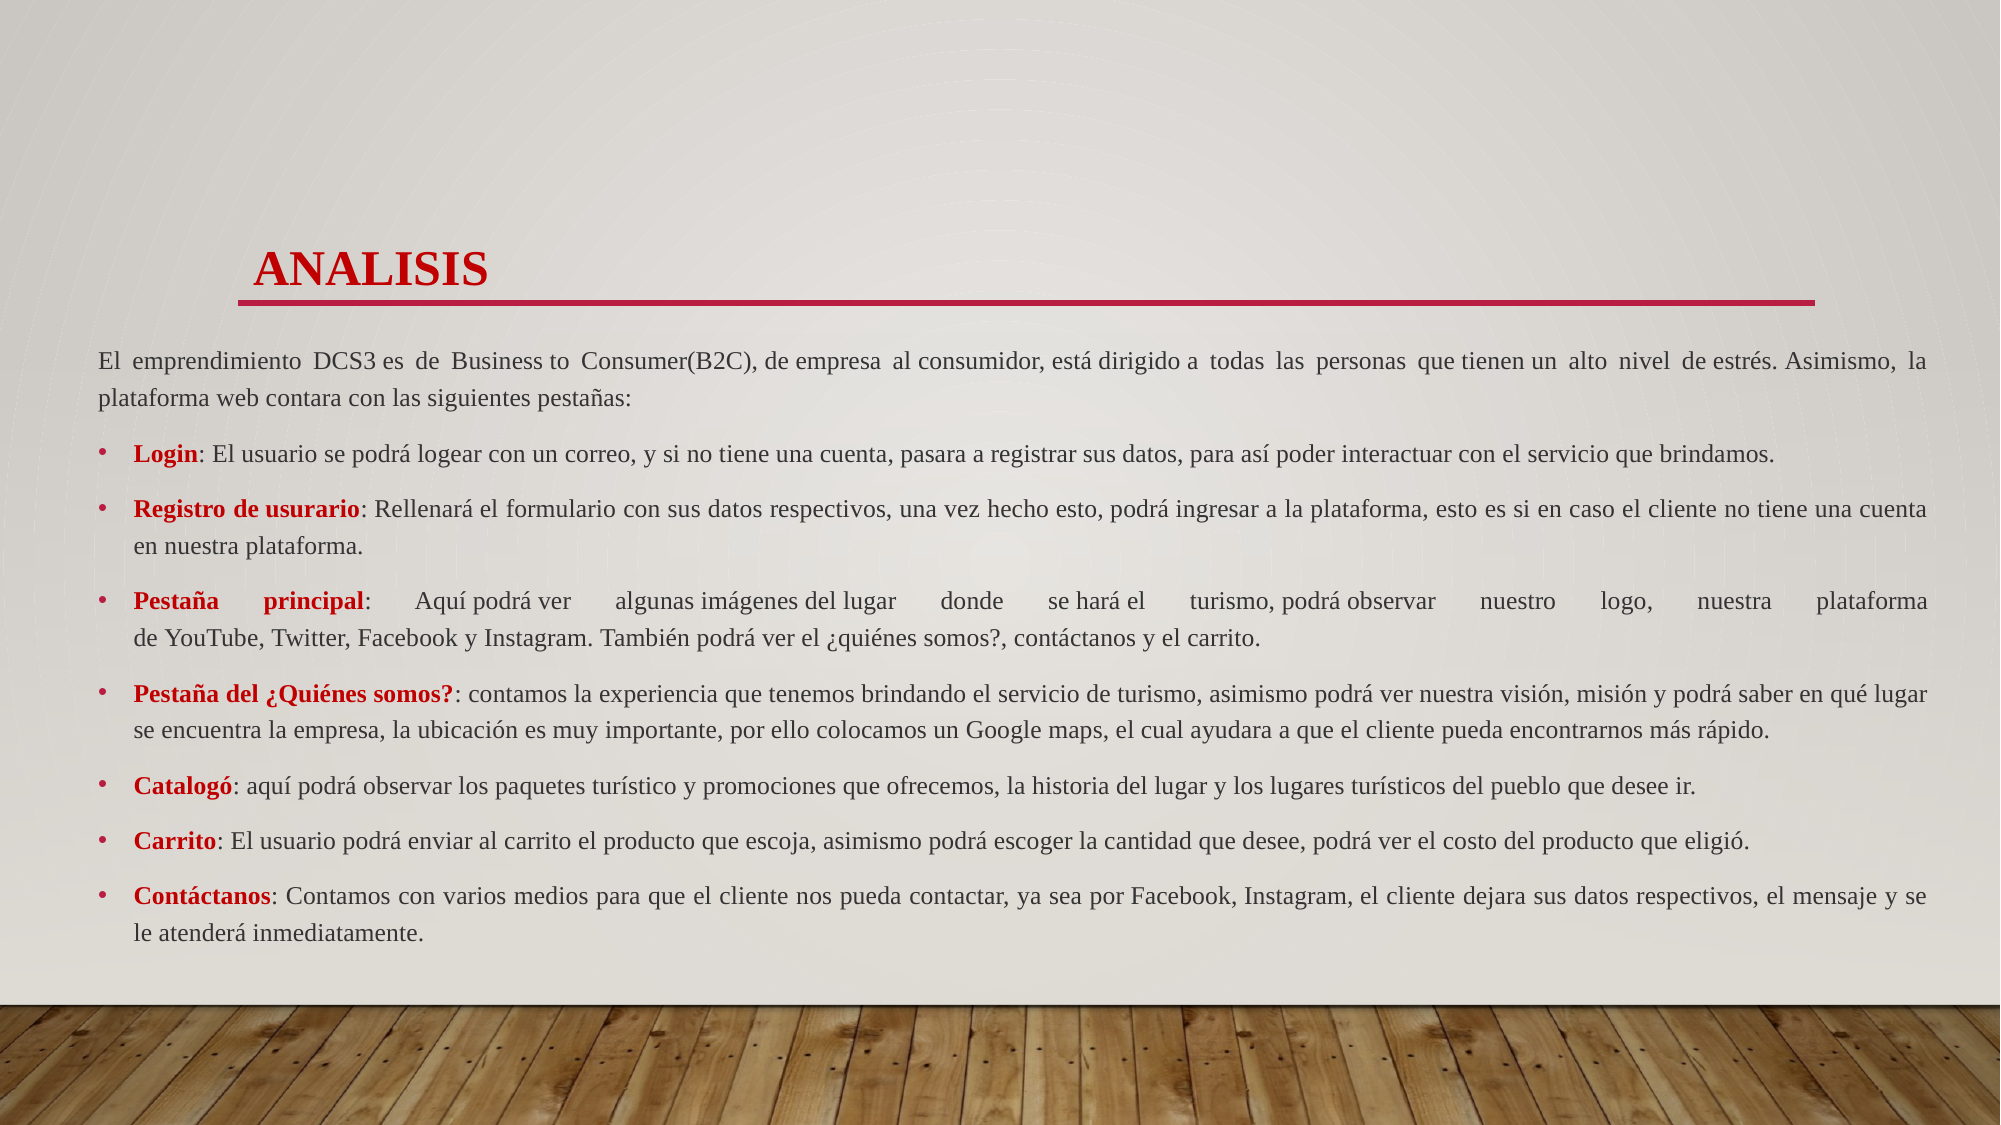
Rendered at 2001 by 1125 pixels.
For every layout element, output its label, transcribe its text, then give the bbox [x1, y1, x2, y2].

title analisis [238, 234, 1814, 330]
list El emprendimiento DCS3 es de Business to Consumer(B2C), de empresa al consumidor, está dirigido a todas las personas que tienen un alto nivel de estrés. Asimismo, la plataforma web contara con las siguientes pestañas: Login: El usuario se podrá logear con un correo, y si no tiene una cuenta, pasara a registrar sus datos, para así poder interactuar con el servicio que brindamos. Registro de usurario: Rellenará el formulario con sus datos respectivos, una vez hecho esto, podrá ingresar a la plataforma, esto es si en caso el cliente no tiene una cuenta en nuestra plataforma. Pestaña principal: Aquí podrá ver algunas imágenes del lugar donde se hará el turismo, podrá observar nuestro logo, nuestra plataforma de YouTube, Twitter, Facebook y Instagram. También podrá ver el ¿quiénes somos?, contáctanos y el carrito. Pestaña del ¿Quiénes somos?: contamos la experiencia que tenemos brindando el servicio de turismo, asimismo podrá ver nuestra visión, misión y podrá saber en qué lugar se encuentra la empresa, la ubicación es muy importante, por ello colocamos un Google maps, el cual ayudara a que el cliente pueda encontrarnos más rápido. Catalogó: aquí podrá observar los paquetes turístico y promociones que ofrecemos, la historia del lugar y los lugares turísticos del pueblo que desee ir. Carrito: El usuario podrá enviar al carrito el producto que escoja, asimismo podrá escoger la cantidad que desee, podrá ver el costo del producto que eligió. Contáctanos: Contamos con varios medios para que el cliente nos pueda contactar, ya sea por Facebook, Instagram, el cliente dejara sus datos respectivos, el mensaje y se le atenderá inmediatamente. [83, 330, 1946, 991]
picture [0, 1005, 2000, 1125]
